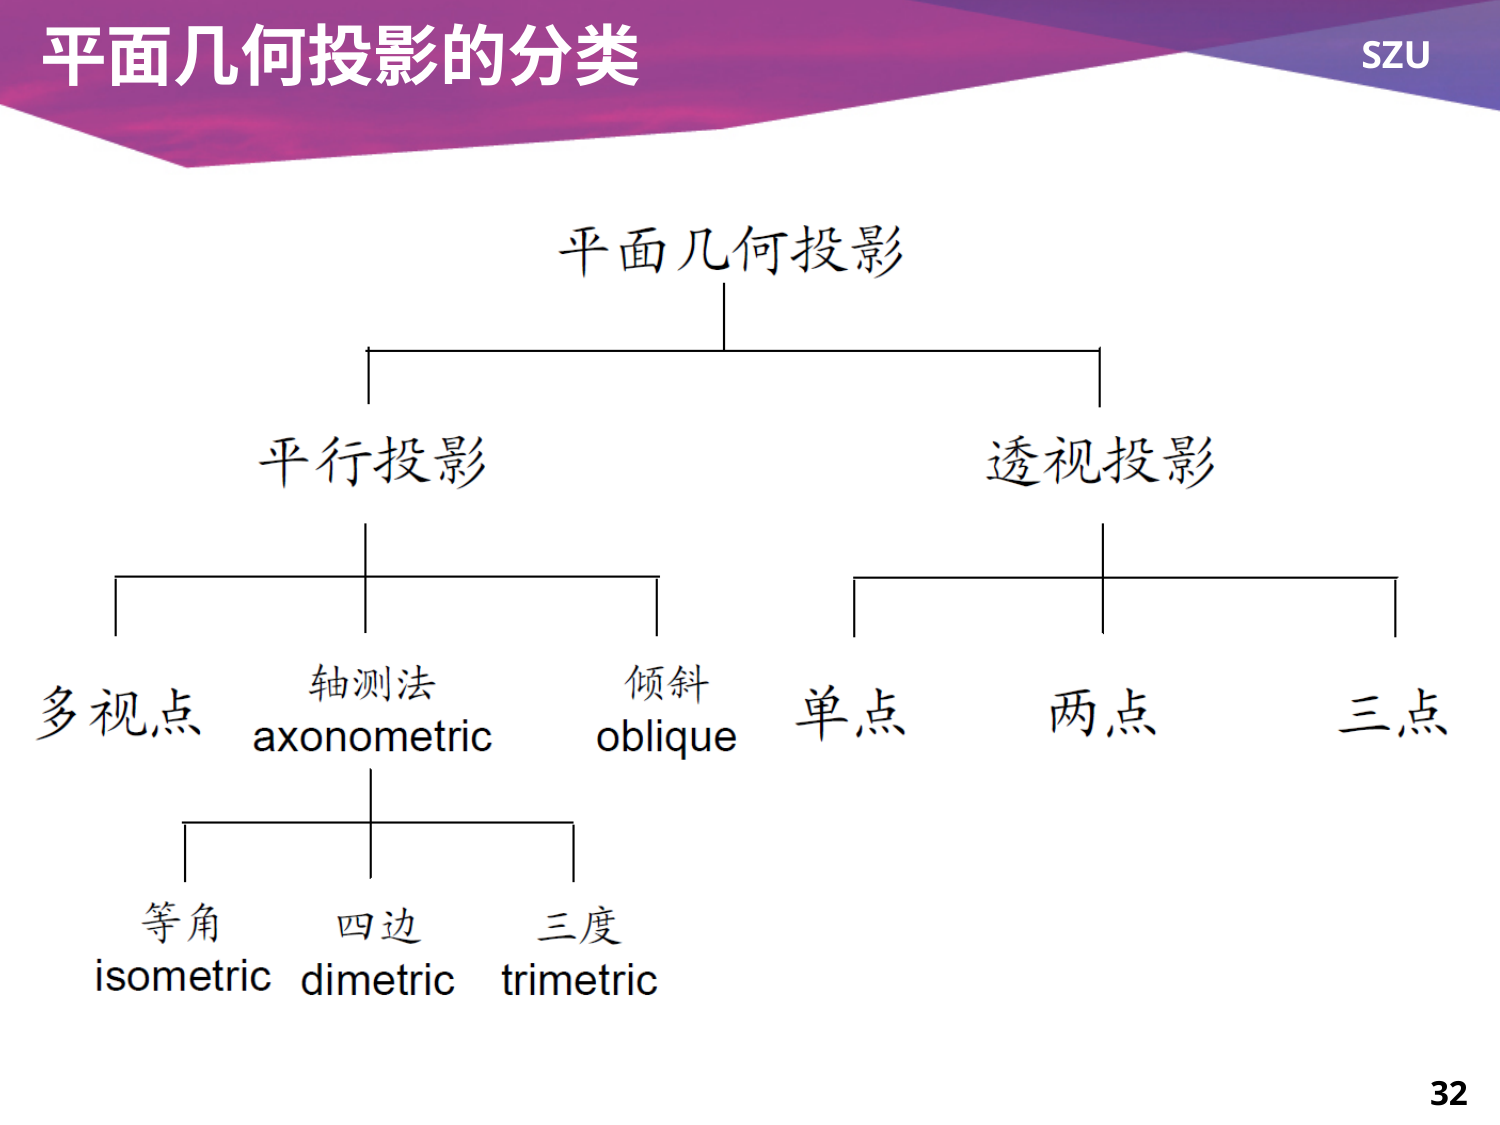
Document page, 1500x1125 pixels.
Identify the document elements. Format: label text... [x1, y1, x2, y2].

title 平面几何投影的分类 [25, 15, 1320, 104]
picture [0, 0, 1500, 1125]
slide_number 32 [1386, 1065, 1500, 1125]
